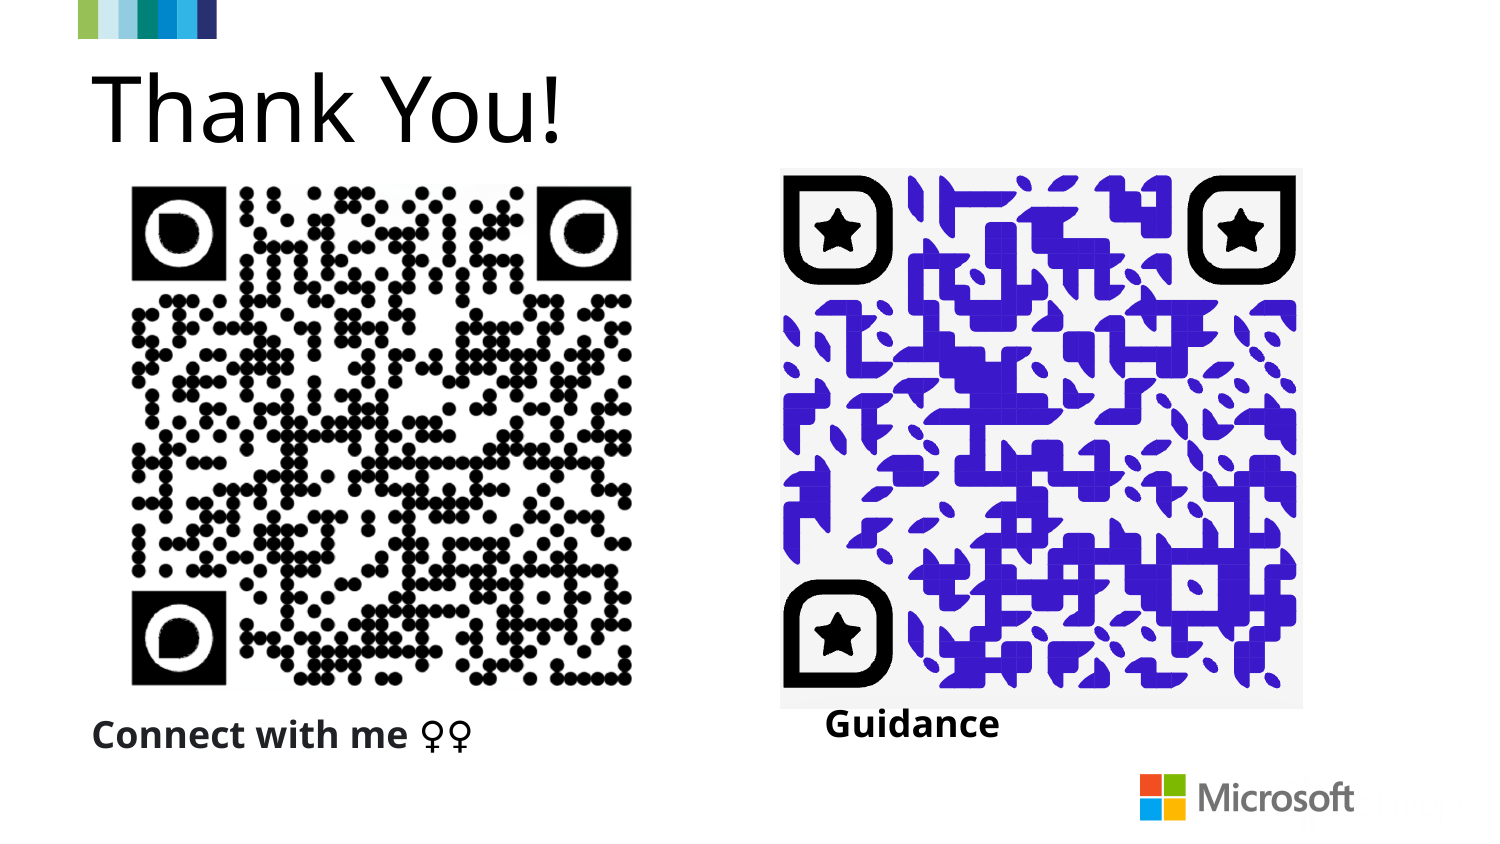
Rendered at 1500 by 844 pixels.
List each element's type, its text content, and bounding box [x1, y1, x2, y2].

title Thank You! [76, 43, 1424, 185]
text_box Connect with me 🙋🏻‍♀️ [76, 704, 620, 764]
text_box Guidance [809, 692, 1500, 753]
picture [0, 0, 1500, 844]
